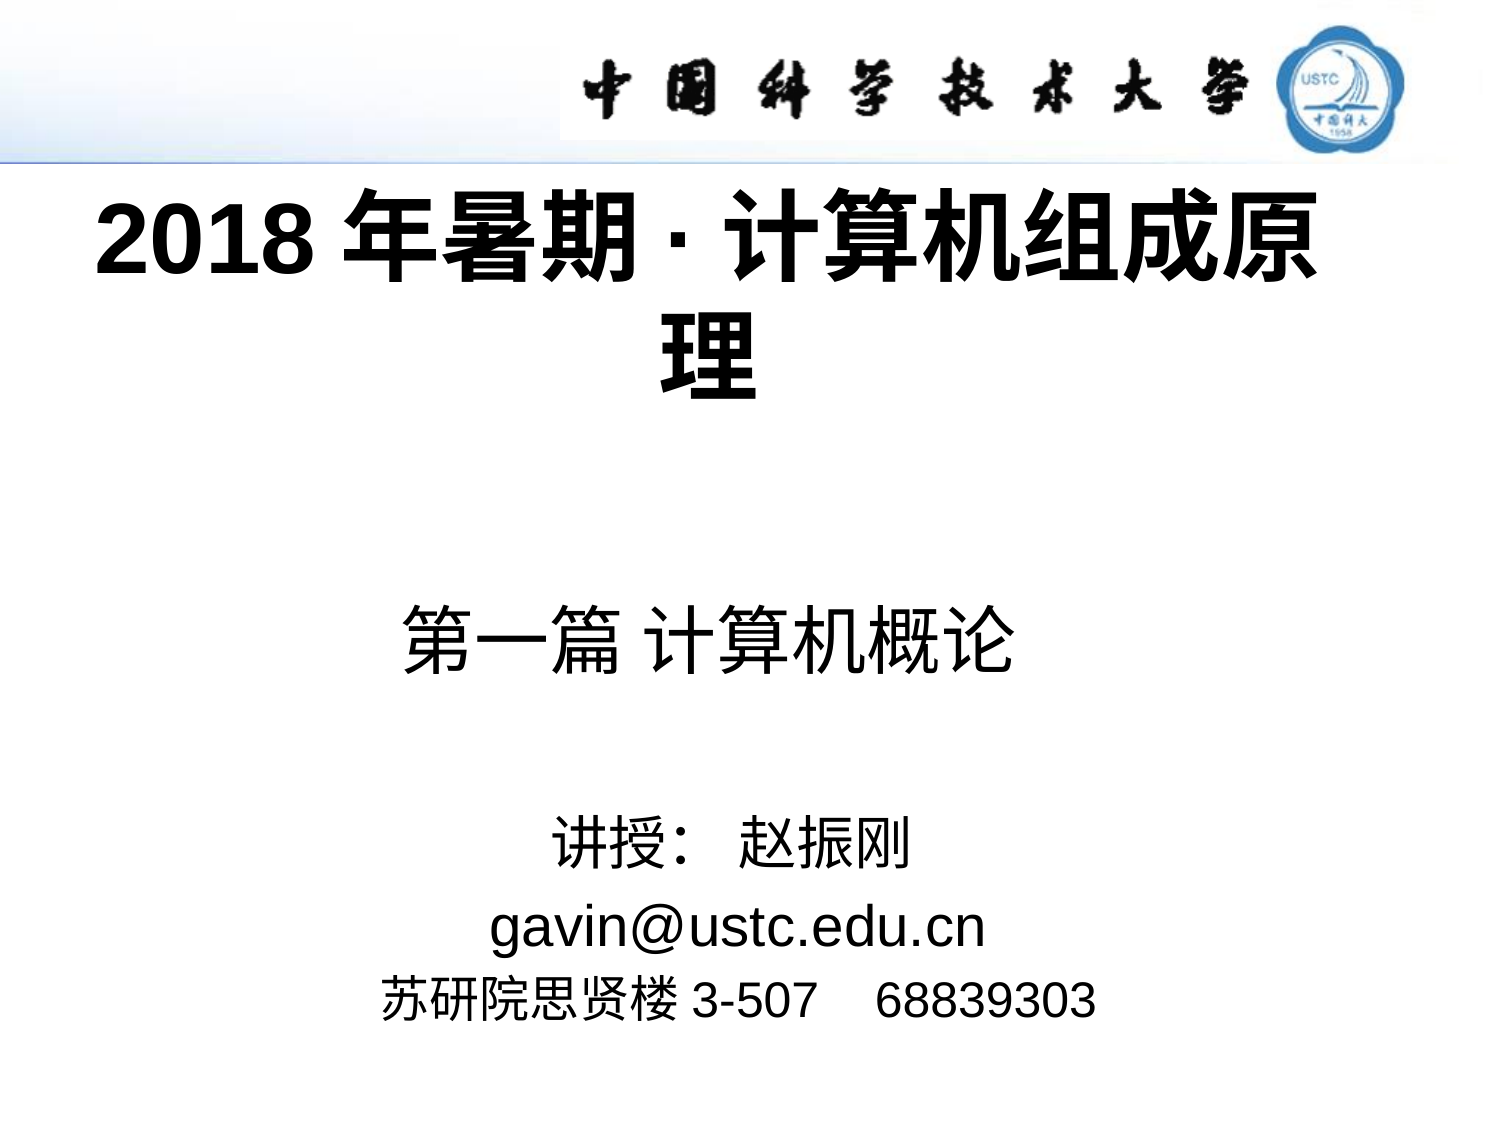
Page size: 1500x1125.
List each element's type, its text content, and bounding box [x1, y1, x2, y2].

subtitle 讲授： 赵振刚 gavin@ustc.edu.cn 苏研院思贤楼3-507 68839303 [183, 798, 1294, 1024]
picture [0, 0, 1500, 164]
title 2018年暑期·计算机组成原理 第一篇 计算机概论 [41, 290, 1376, 657]
